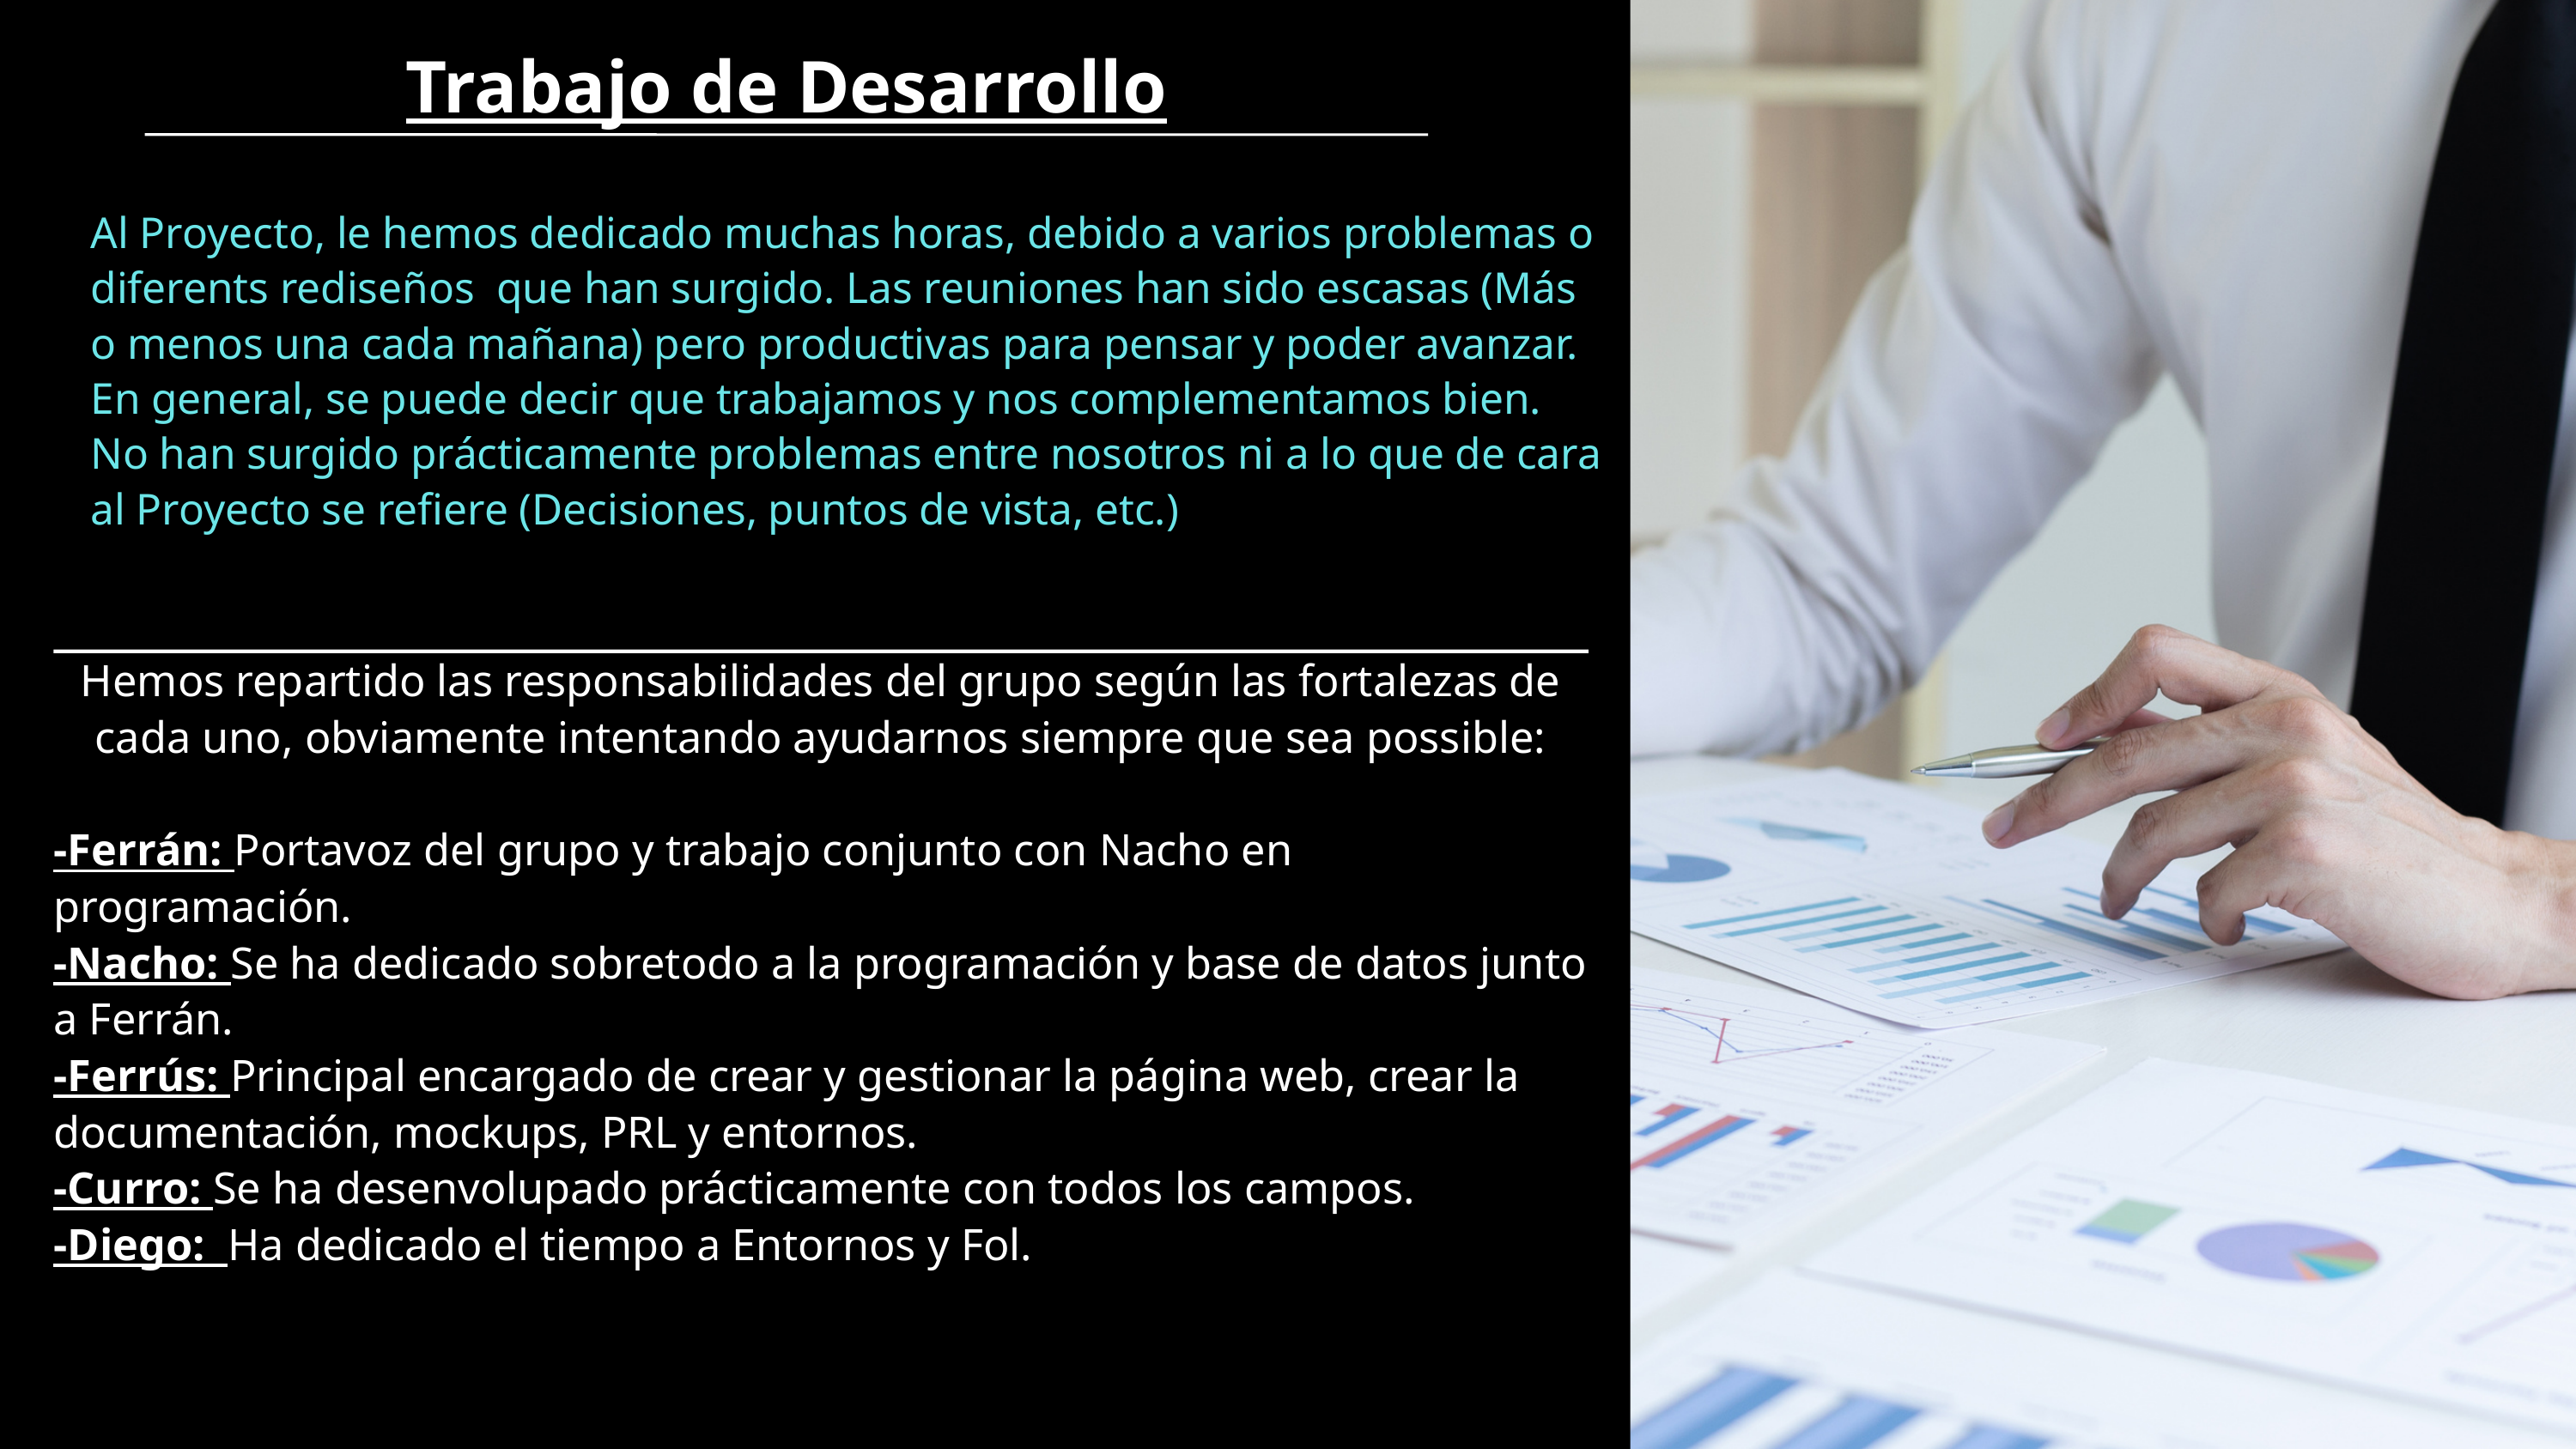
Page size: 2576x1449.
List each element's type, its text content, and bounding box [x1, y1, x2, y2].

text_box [53, 649, 1589, 1406]
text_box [1630, 0, 2576, 1449]
text_box Trabajo de Desarrollo [144, 66, 1429, 127]
text_box Al Proyecto, le hemos dedicado muchas horas, debido a varios problemas o diferents rediseños que han surgido. Las reuniones han sido escasas (Más o menos una cada mañana) pero productivas para pensar y poder avanzar. En general, se puede decir que trabajamos y nos complementamos bien. No han surgido prácticamente problemas entre nosotros ni a lo que de cara al Proyecto se refiere (Decisiones, puntos de vista, etc.) [90, 202, 1604, 534]
